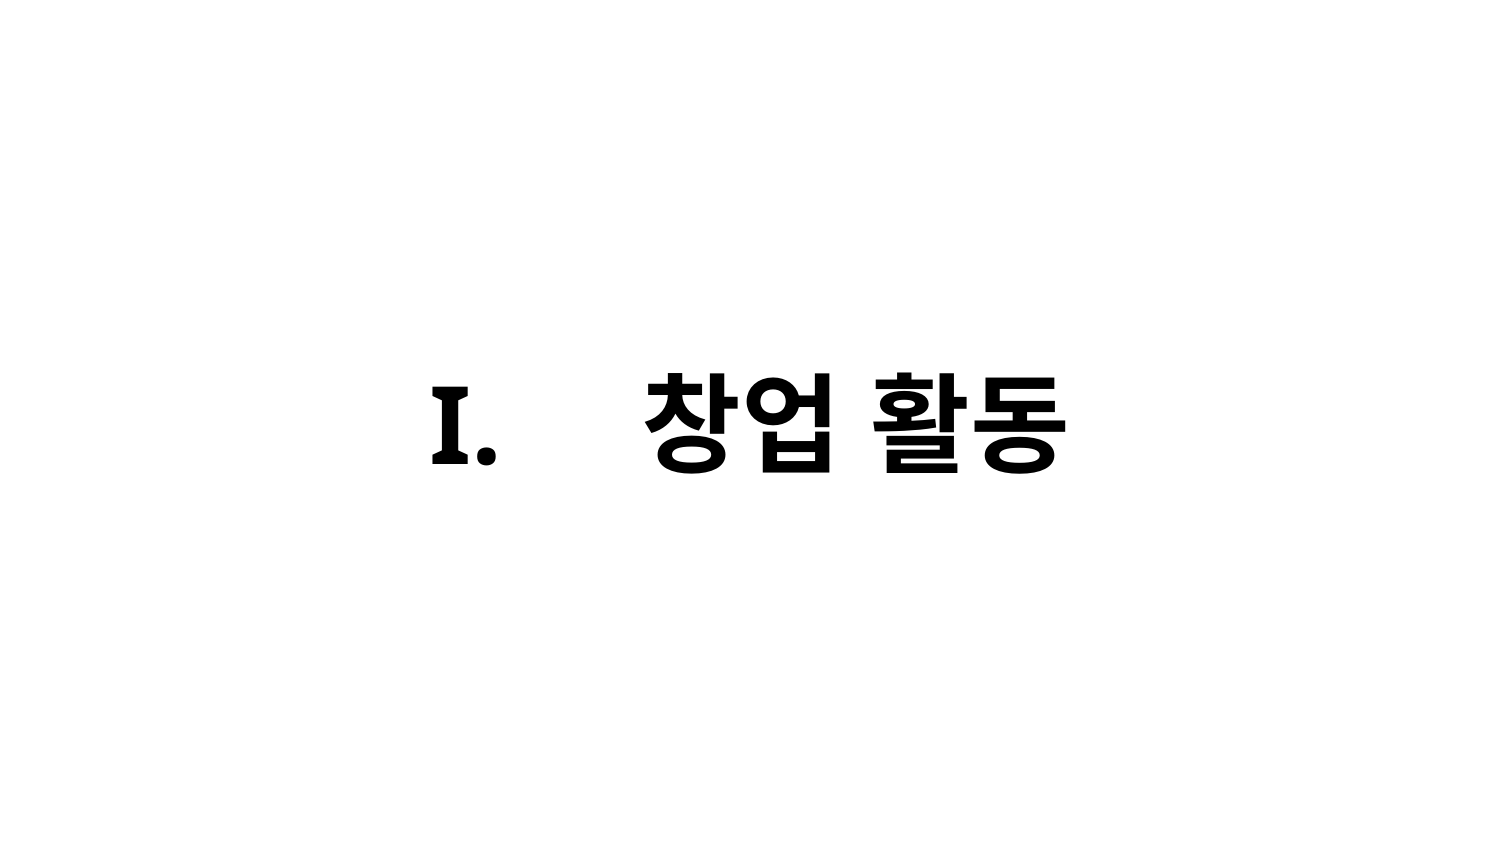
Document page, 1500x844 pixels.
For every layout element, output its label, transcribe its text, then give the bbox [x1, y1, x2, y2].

title I. 창업 활동 [51, 0, 1449, 778]
